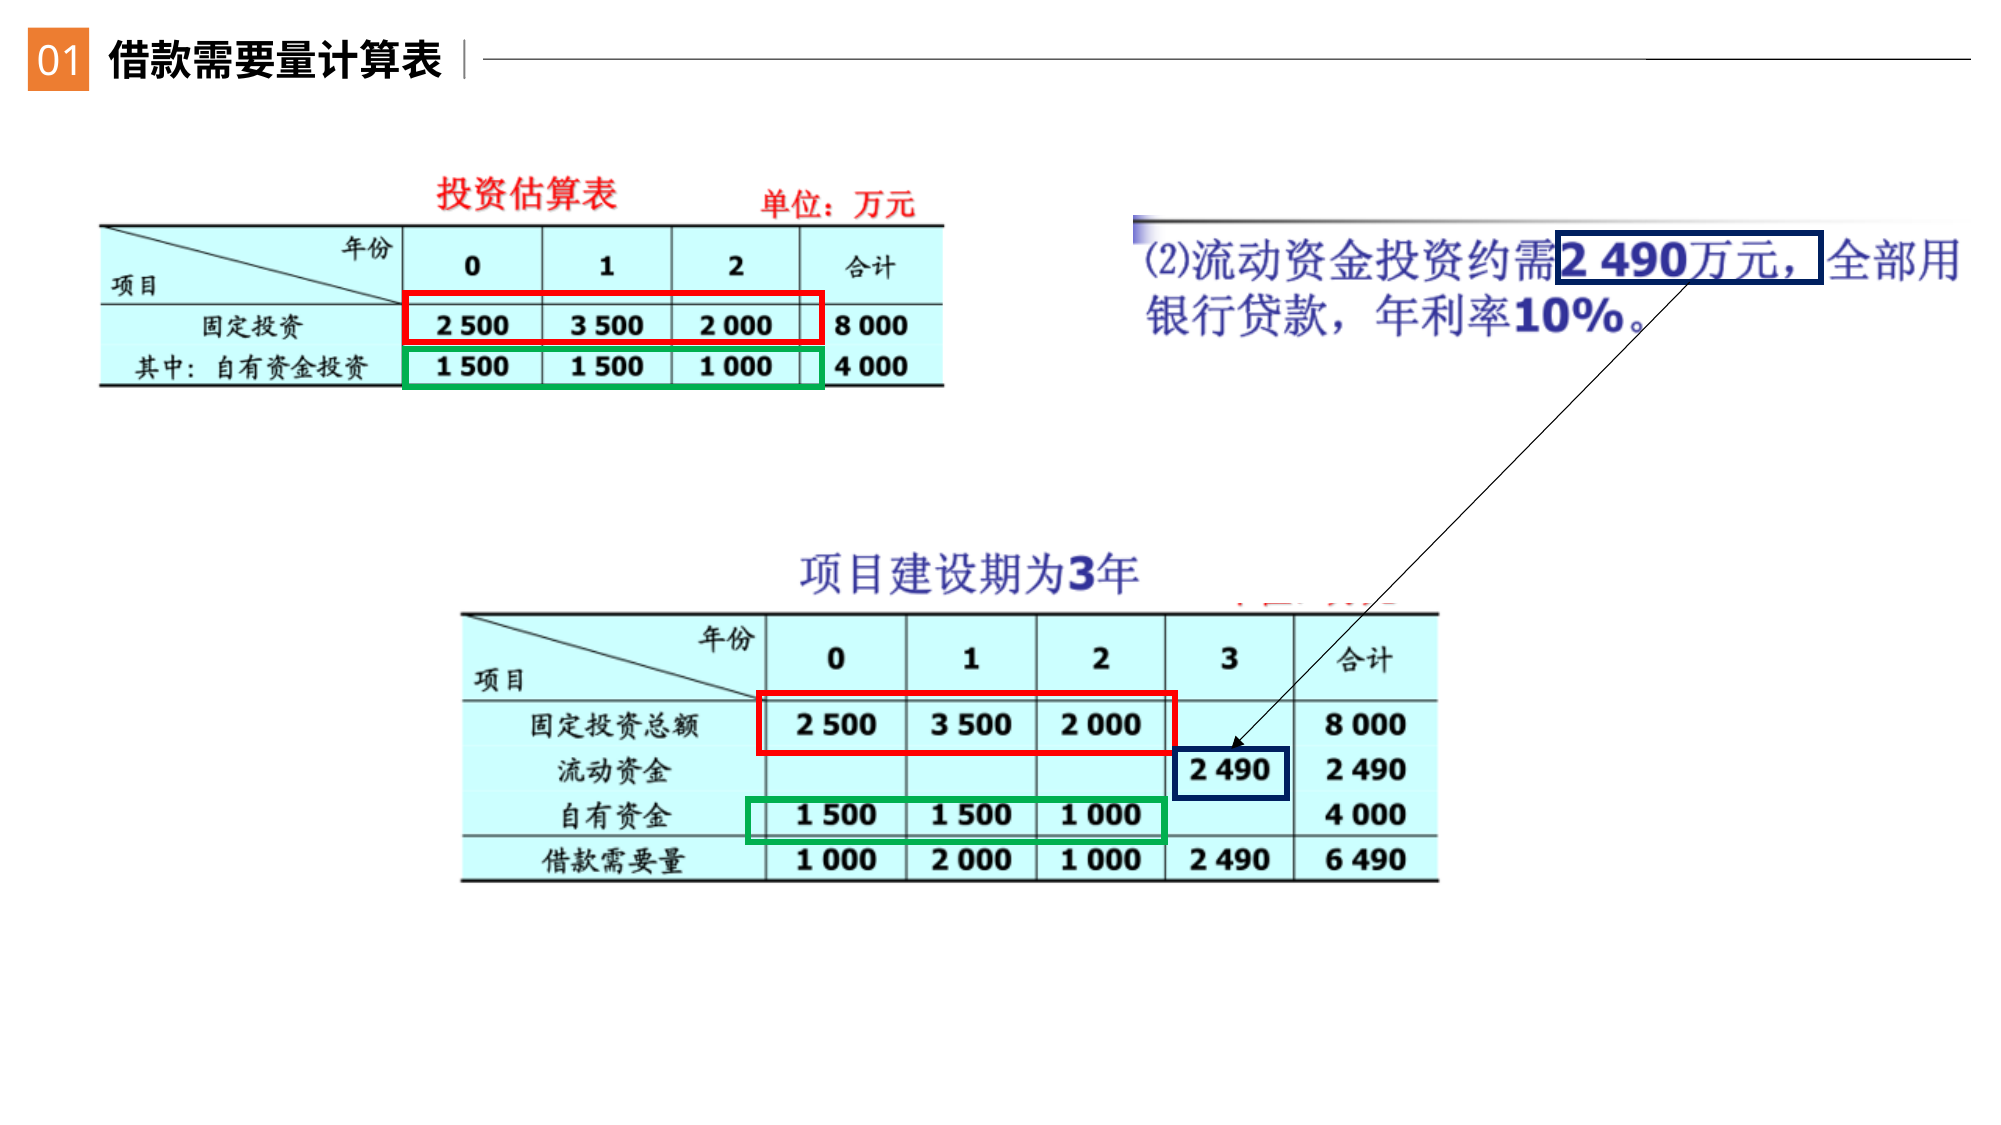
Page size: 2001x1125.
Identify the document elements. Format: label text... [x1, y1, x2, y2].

text_box 01 [0, 26, 132, 92]
picture [1133, 215, 1971, 343]
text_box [84, 169, 967, 395]
picture [450, 534, 1462, 895]
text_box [1231, 282, 1690, 749]
text_box 借款需要量计算表 [132, 26, 484, 92]
